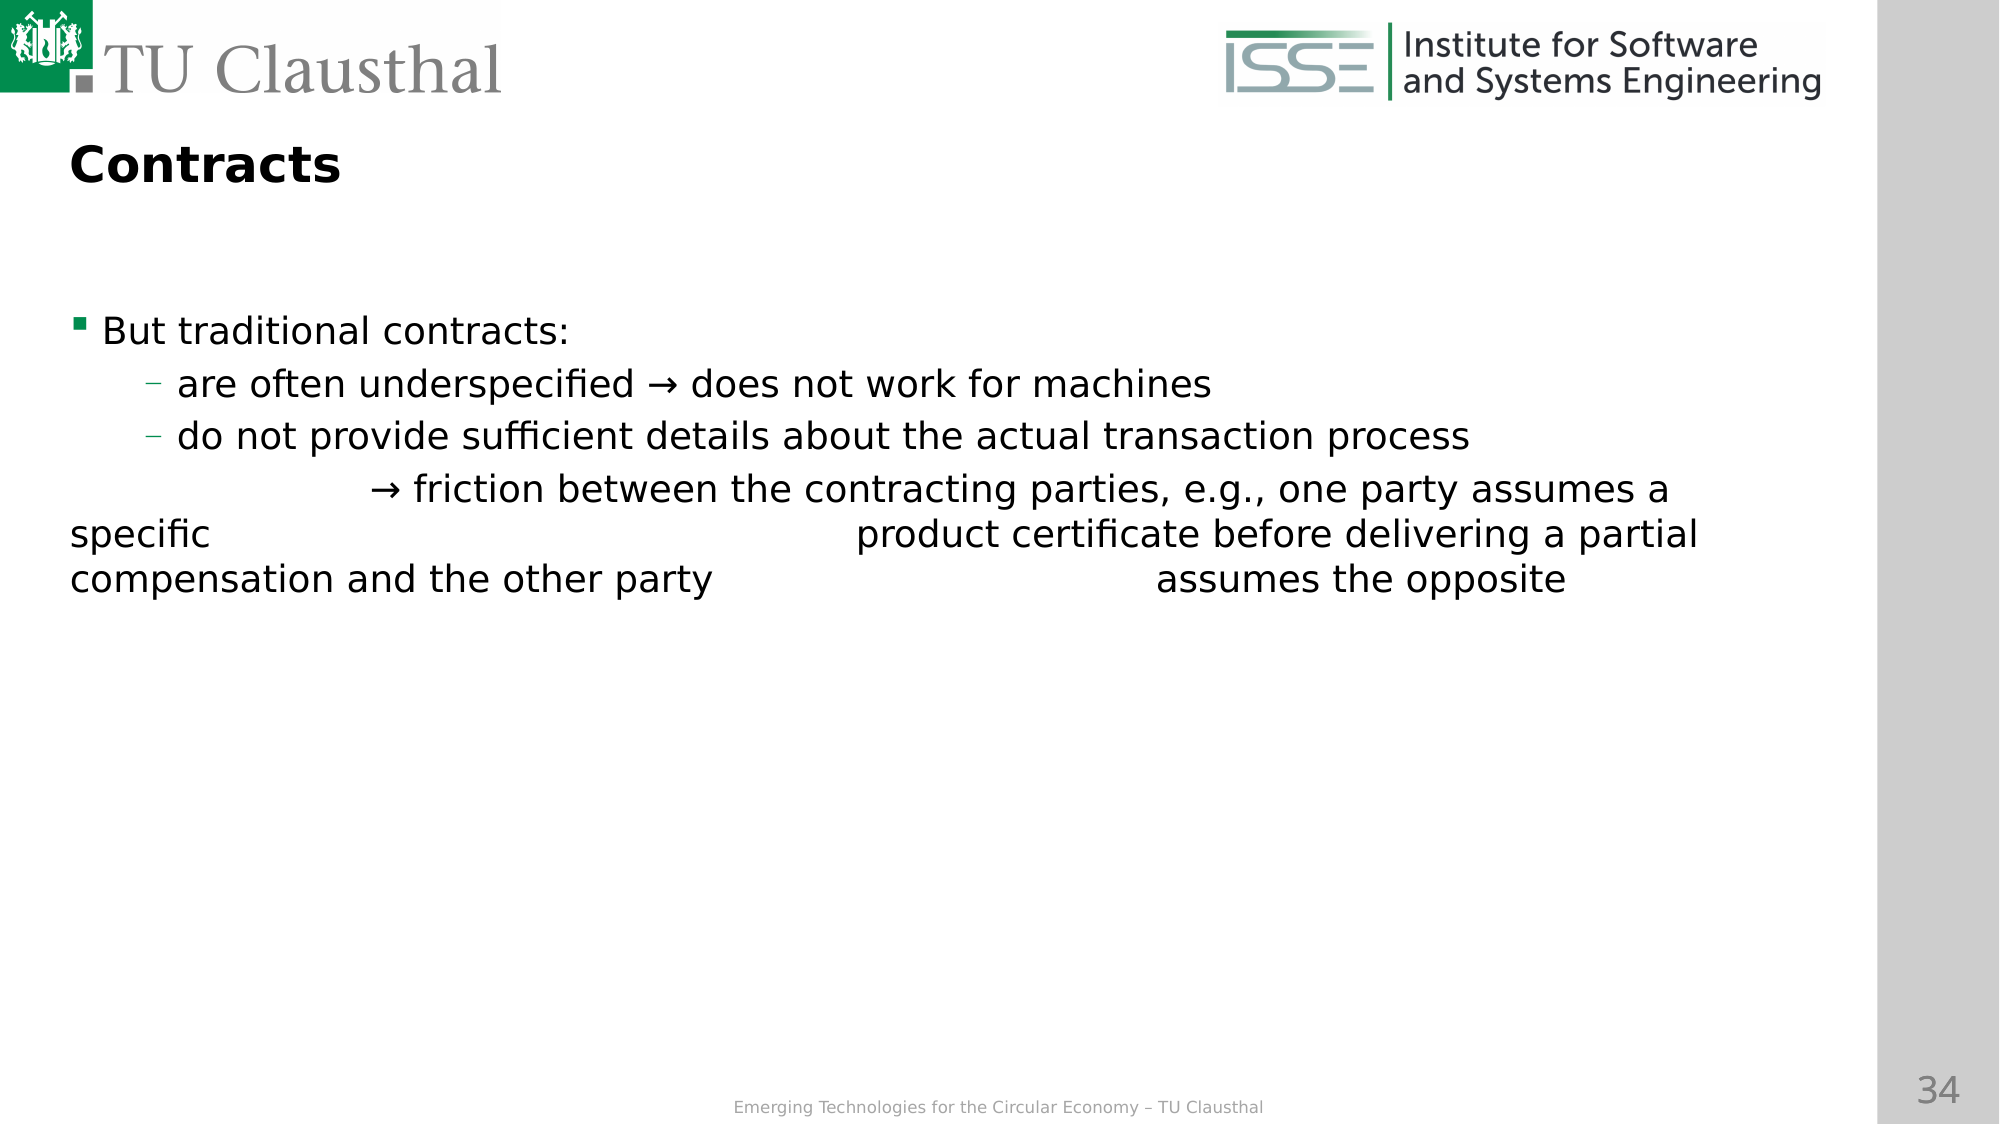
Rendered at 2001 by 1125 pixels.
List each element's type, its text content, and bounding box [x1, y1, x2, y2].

text_box Contracts [55, 125, 1818, 208]
picture [1218, 22, 1826, 107]
picture [0, 0, 501, 93]
text_box But traditional contracts: are often underspecified → does not work for machines do not provide sufficient details about the actual transaction process → friction between the contracting parties, e.g., one party assumes a specific product certificate before delivering a partial compensation and the other party assumes the opposite Deadlocks lead to costly conflict resolutions, or even a collapse of the entire contract transaction. Enforcement of traditional contracts proves to be either too complicated, time consuming, or impossible, certainly in international circumstances. [55, 299, 1818, 1034]
